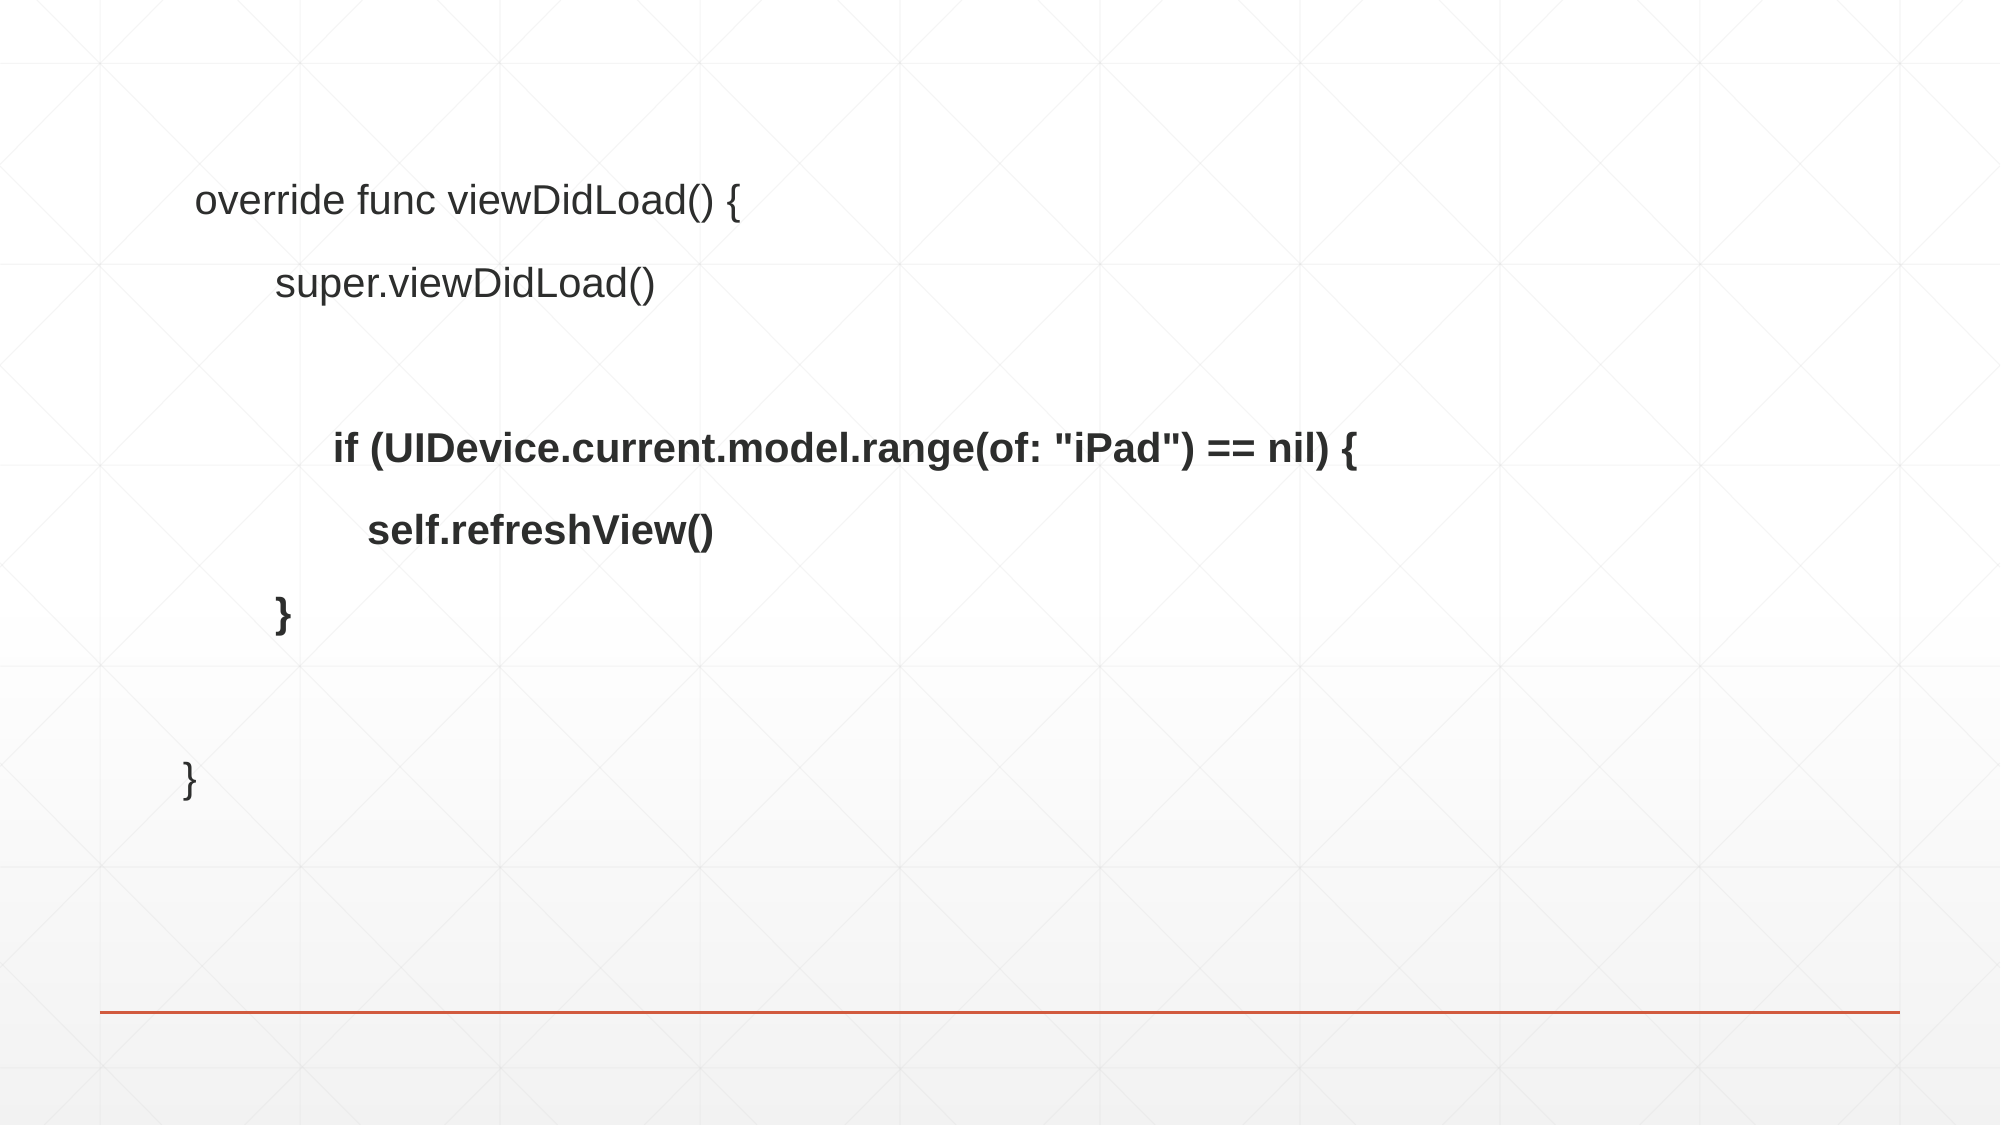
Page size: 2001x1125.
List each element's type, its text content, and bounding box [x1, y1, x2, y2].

list override func viewDidLoad() { super.viewDidLoad() if (UIDevice.current.model.range(of: "iPad") == nil) { self.refreshView() } } [168, 171, 1788, 950]
